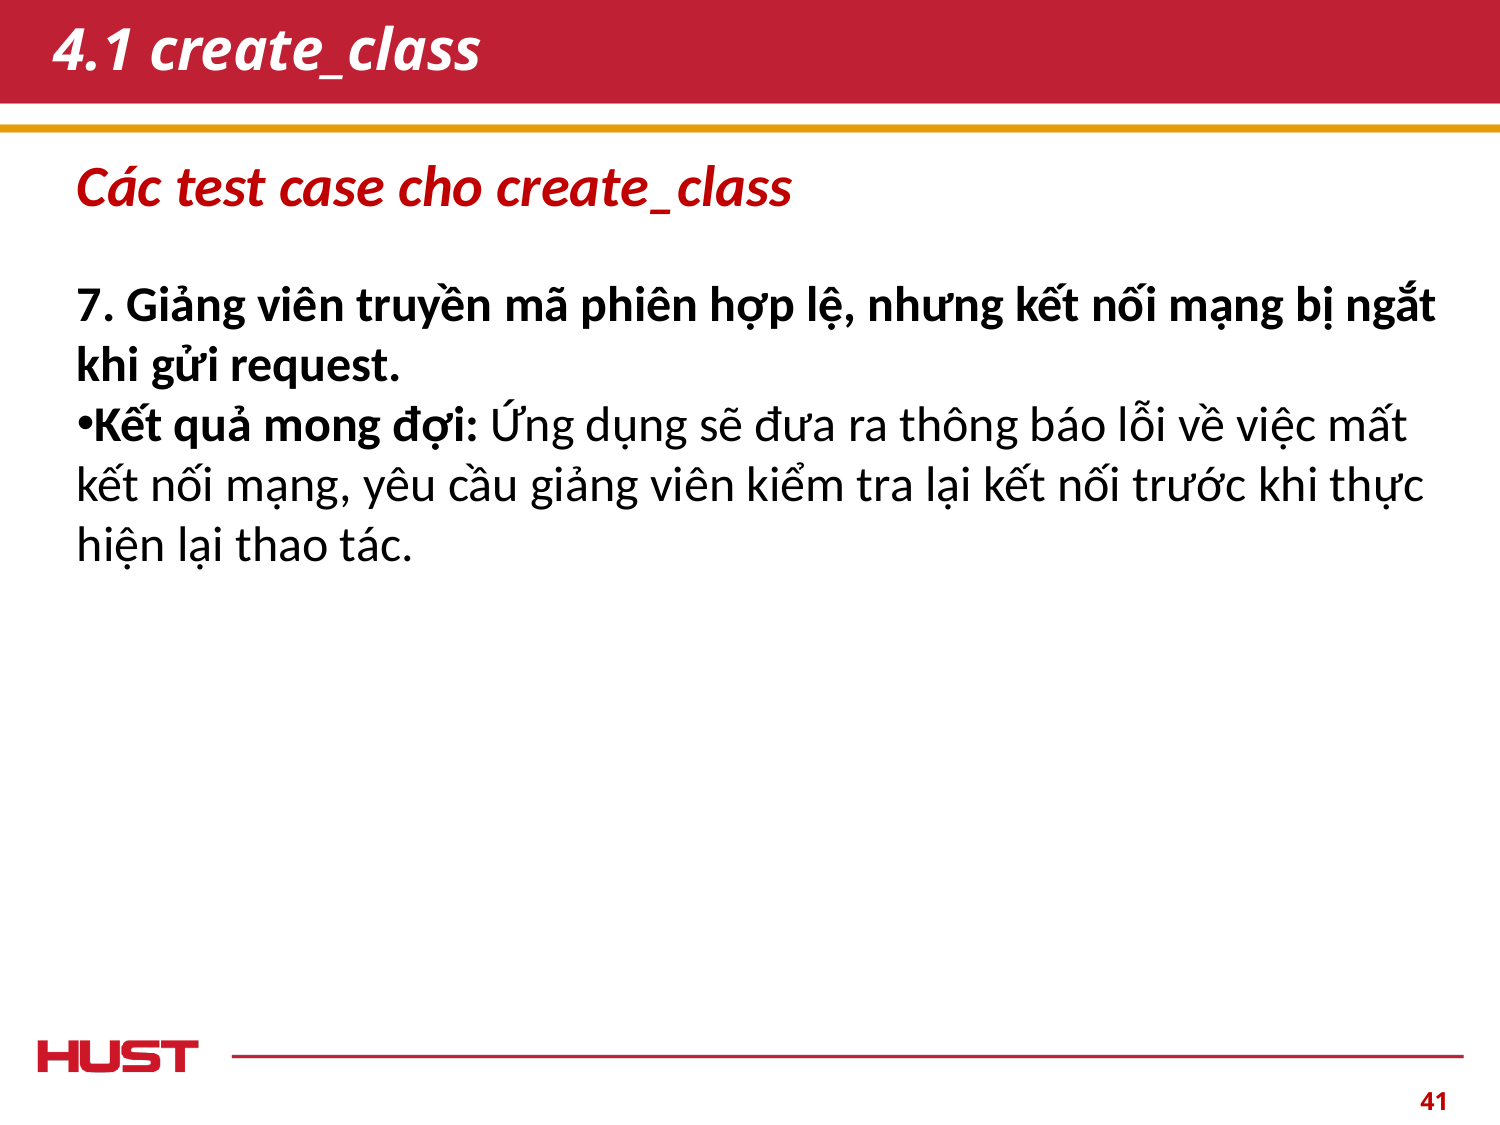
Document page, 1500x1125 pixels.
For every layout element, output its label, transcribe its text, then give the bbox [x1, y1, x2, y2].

text_box 7. Giảng viên truyền mã phiên hợp lệ, nhưng kết nối mạng bị ngắt khi gửi request. Kết quả mong đợi: Ứng dụng sẽ đưa ra thông báo lỗi về việc mất kết nối mạng, yêu cầu giảng viên kiểm tra lại kết nối trước khi thực hiện lại thao tác. [61, 264, 1485, 580]
text_box Các test case cho create_class [61, 141, 1269, 235]
title 4.1 create_class [38, 12, 1462, 87]
picture [0, 0, 1500, 1125]
slide_number ‹#› [1126, 1078, 1464, 1125]
